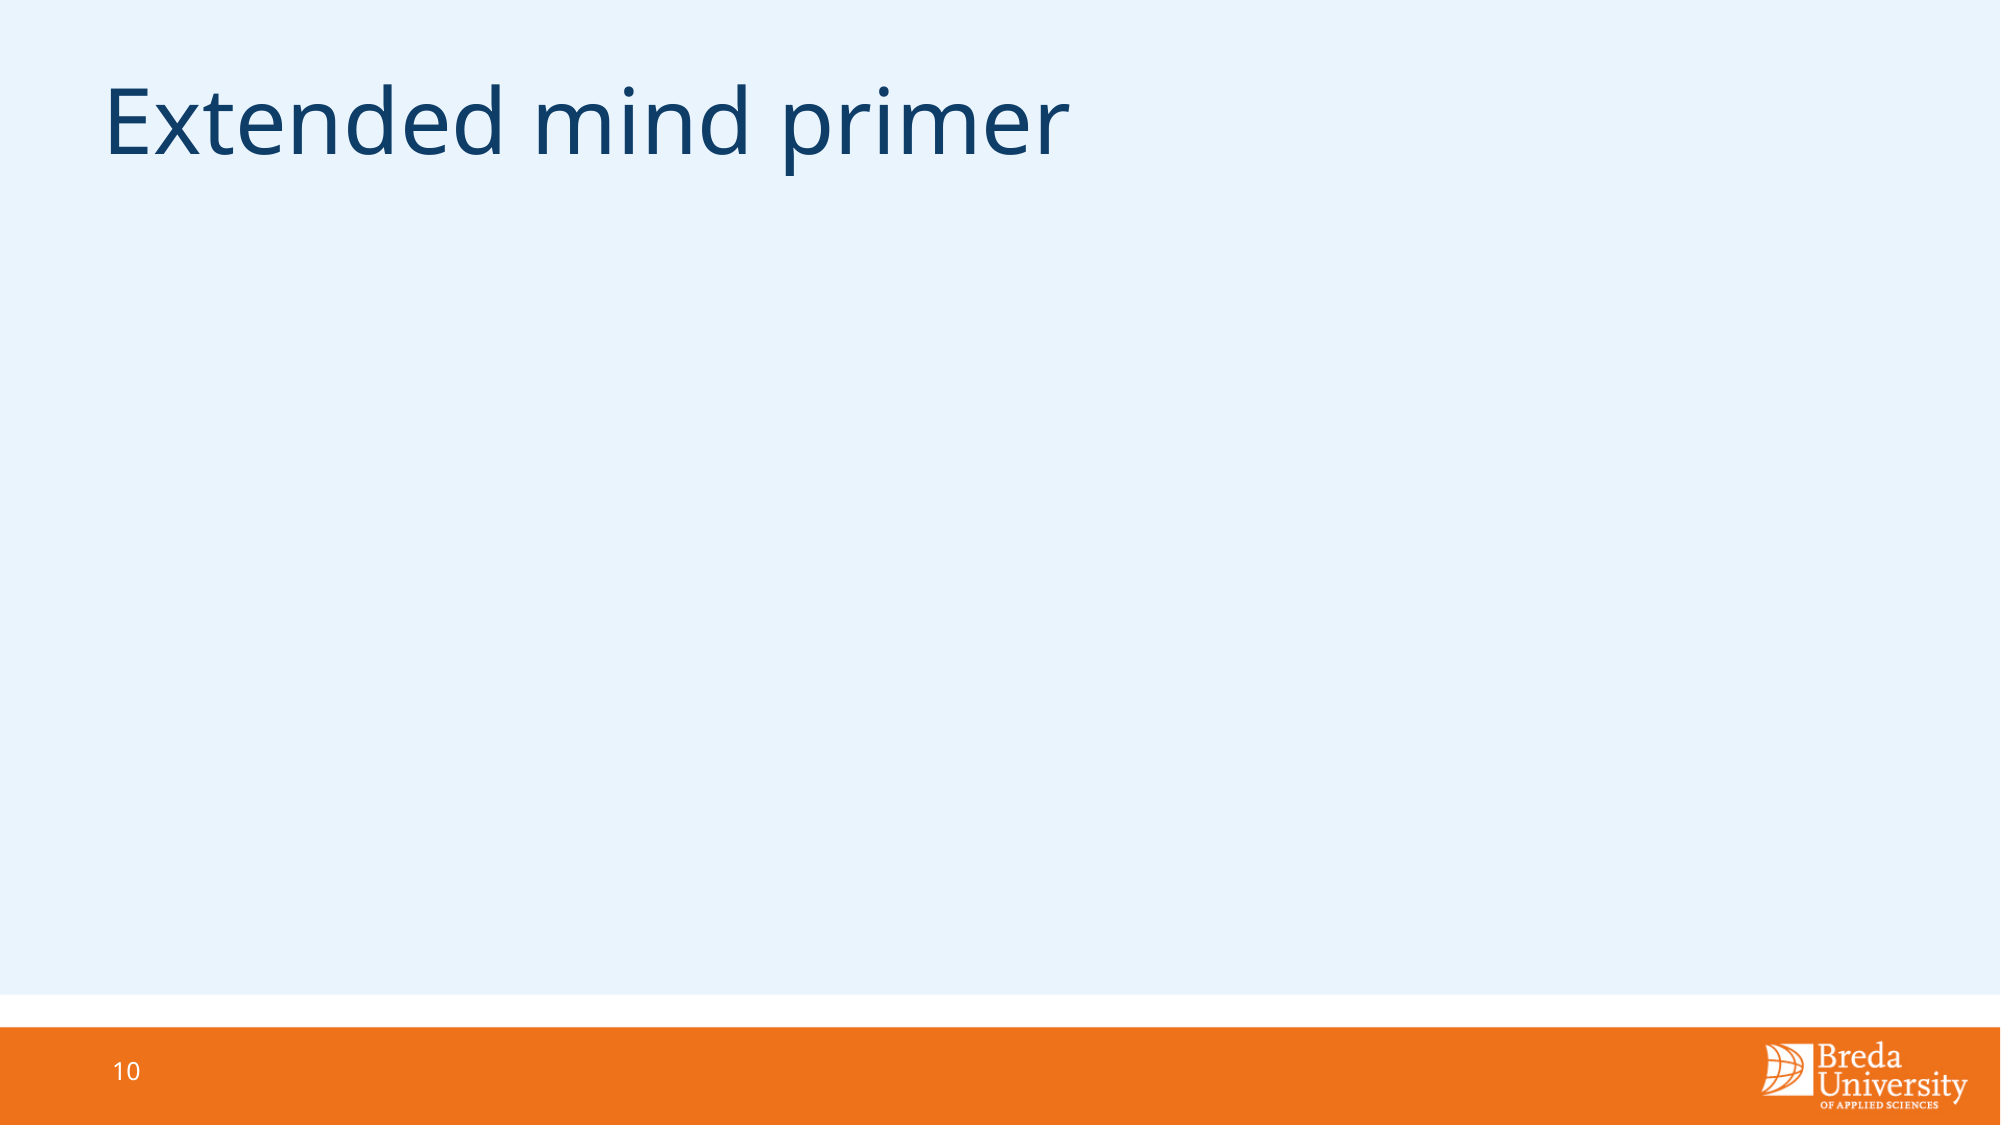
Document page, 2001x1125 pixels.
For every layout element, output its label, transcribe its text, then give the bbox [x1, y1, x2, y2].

slide_number 10 [97, 1042, 198, 1103]
picture [0, 0, 2001, 1125]
title Extended mind primer [88, 67, 1917, 210]
